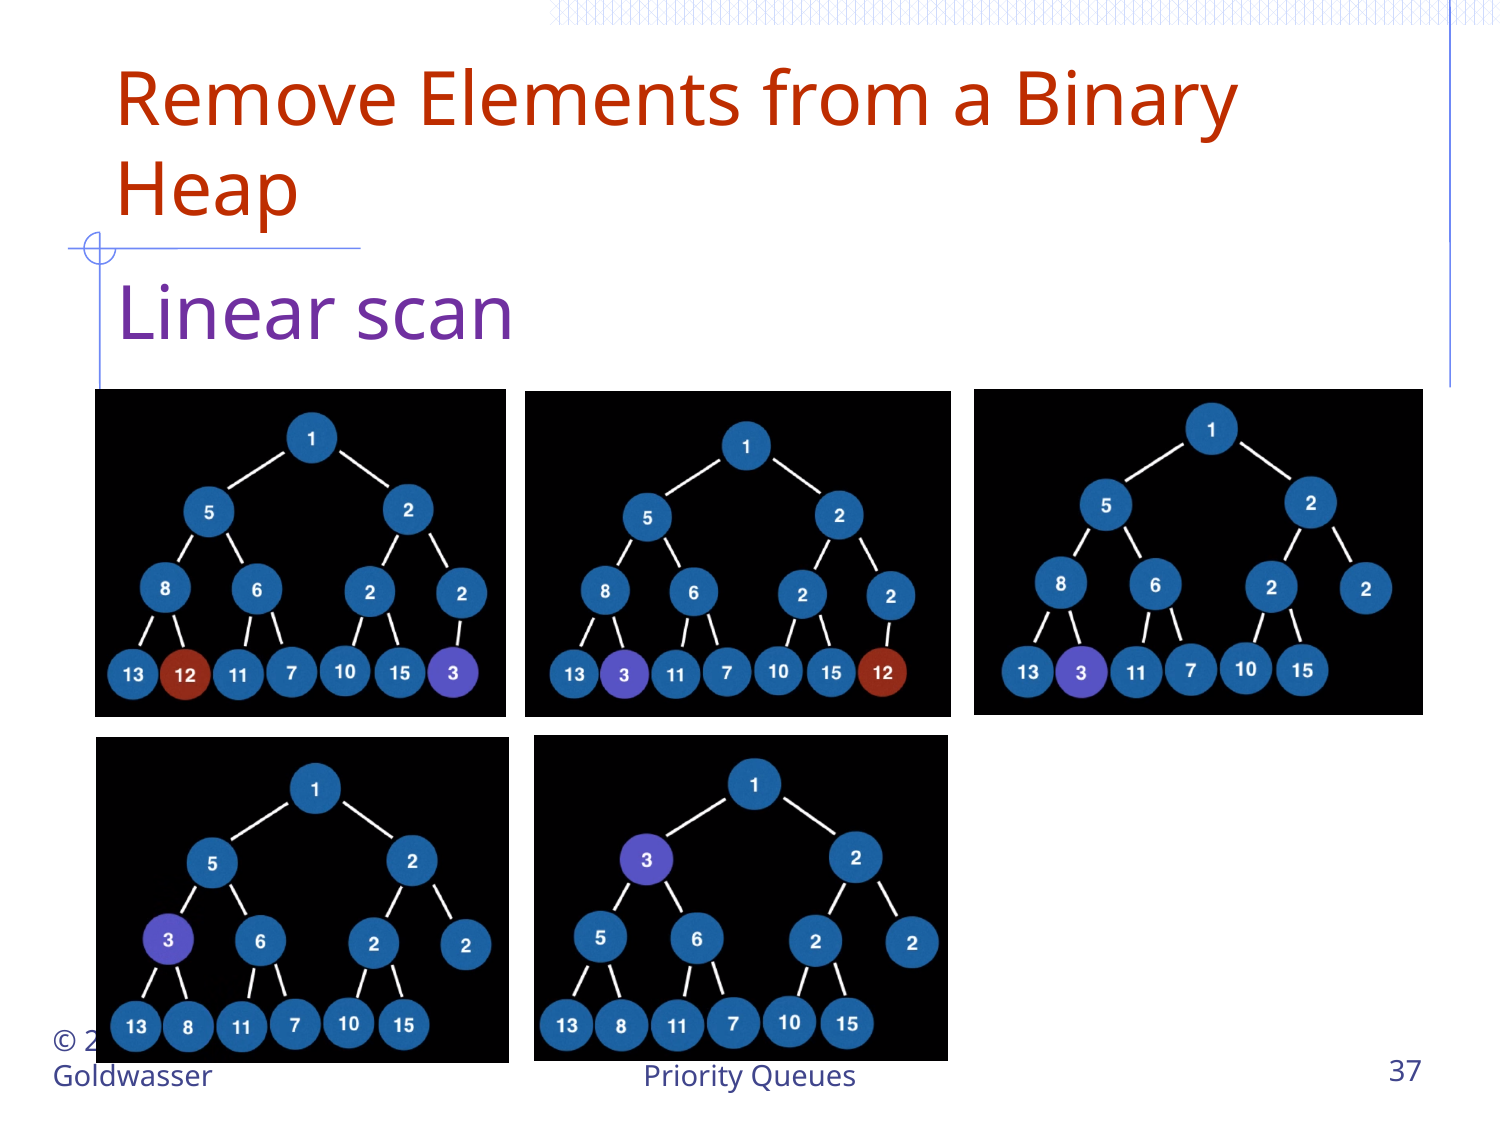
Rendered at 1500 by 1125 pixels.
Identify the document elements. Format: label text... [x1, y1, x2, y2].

picture [534, 735, 948, 1061]
title Remove Elements from a Binary Heap [99, 50, 1413, 238]
picture [974, 388, 1423, 715]
picture [524, 391, 951, 718]
footer Priority Queues [512, 1024, 988, 1101]
picture [94, 388, 506, 718]
text_box Linear scan [101, 174, 1414, 363]
picture [95, 736, 510, 1063]
slide_number © 2014 Goodrich, Tamassia, Goldwasser [37, 1024, 512, 1101]
slide_number 37 [1124, 1024, 1438, 1101]
